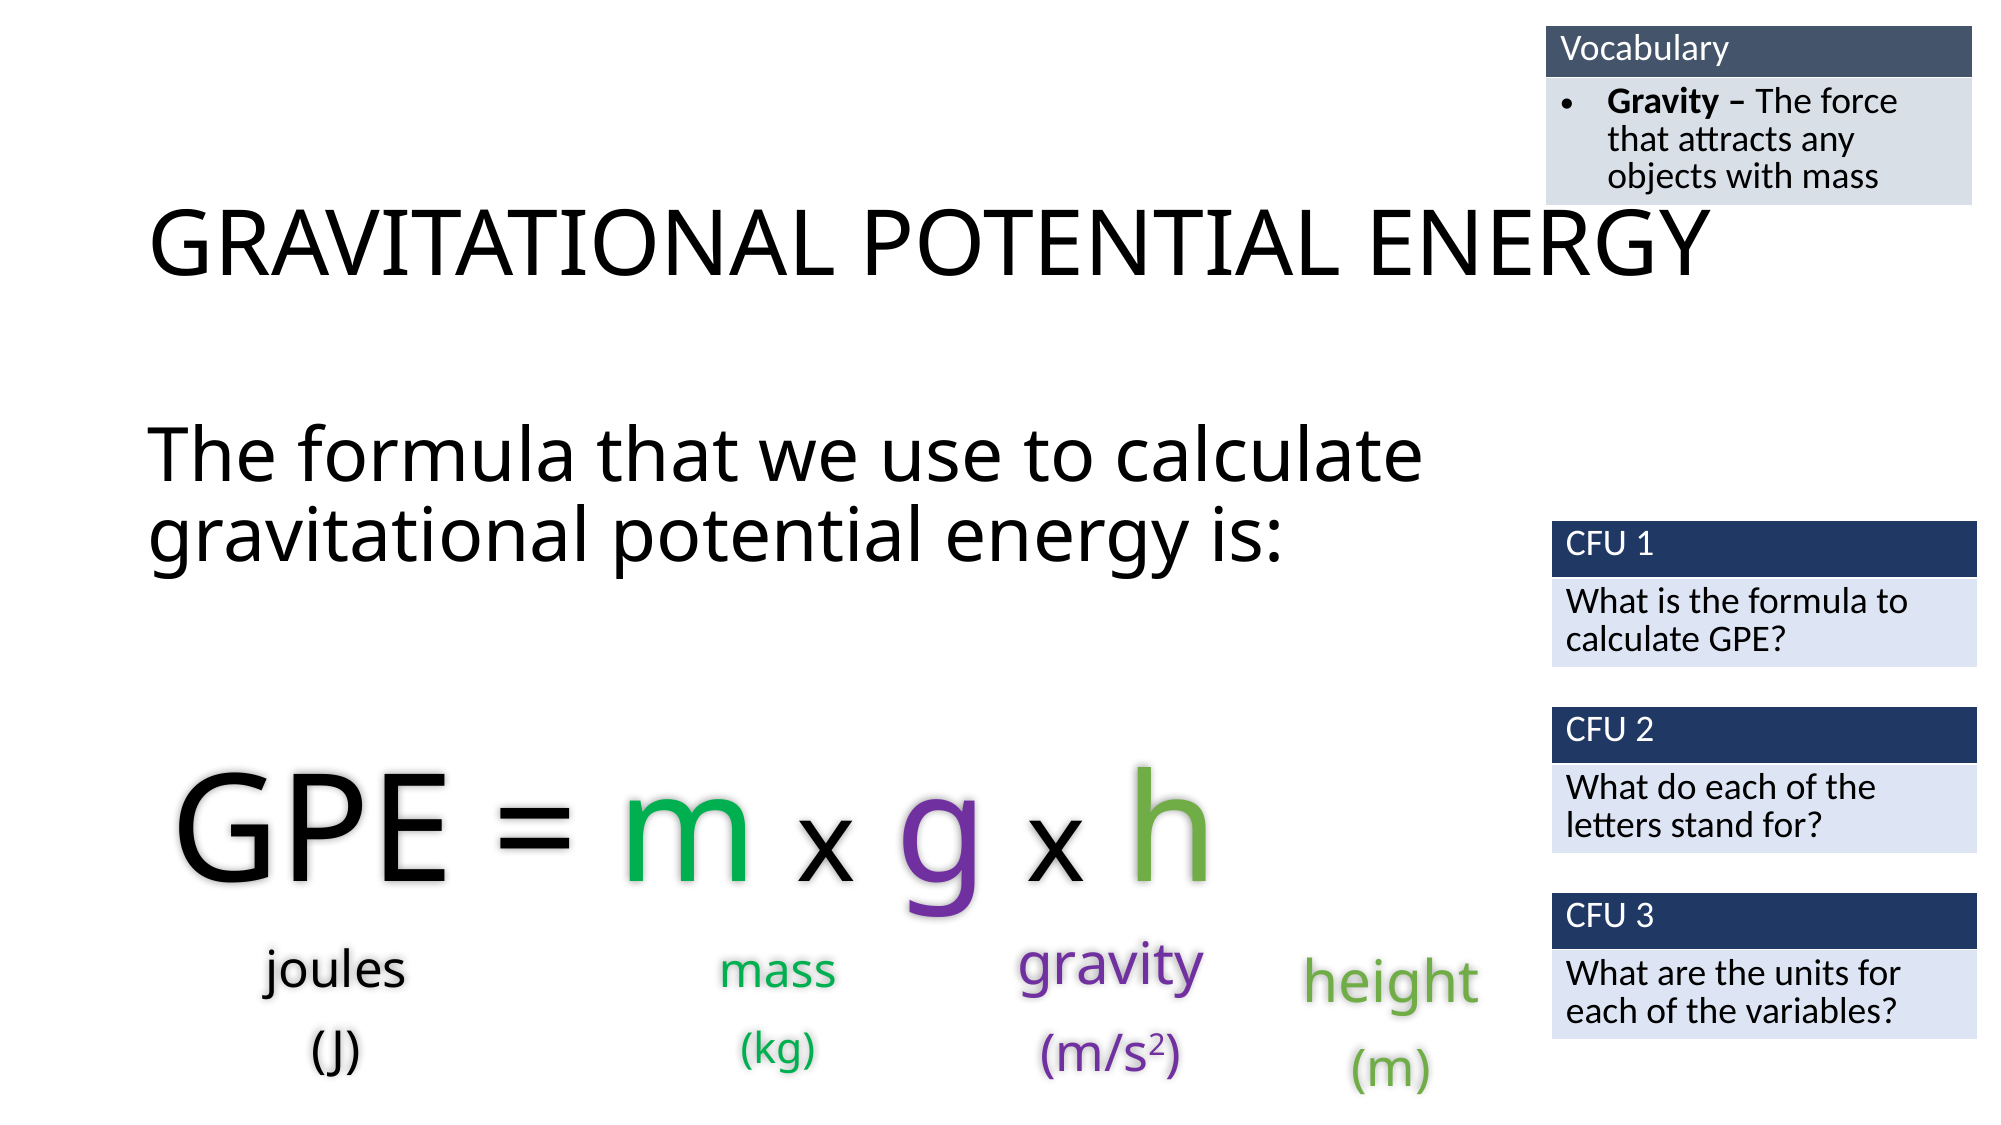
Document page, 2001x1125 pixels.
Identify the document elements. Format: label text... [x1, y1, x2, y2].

text_box mass (kg) [675, 929, 880, 1086]
text_box joules (J) [211, 929, 462, 1086]
list The formula that we use to calculate gravitational potential energy is: [132, 408, 1865, 632]
table_cell Gravity – The force that attracts any objects with mass [1546, 78, 1972, 205]
text_box height (m) [1273, 936, 1509, 1108]
table_header CFU 3 [1552, 893, 1977, 949]
table_header CFU 2 [1552, 707, 1977, 763]
table_cell What is the formula to calculate GPE? [1552, 579, 1977, 667]
table_cell What do each of the letters stand for? [1552, 765, 1977, 853]
table_header CFU 1 [1552, 521, 1977, 577]
text_box GPE = m x g x h [155, 714, 1509, 934]
table_cell What are the units for each of the variables? [1552, 950, 1977, 1039]
table_header Vocabulary [1546, 26, 1972, 77]
title GRAVITATIONAL POTENTIAL ENERGY [132, 166, 1868, 326]
text_box gravity (m/s2) [968, 918, 1253, 1075]
